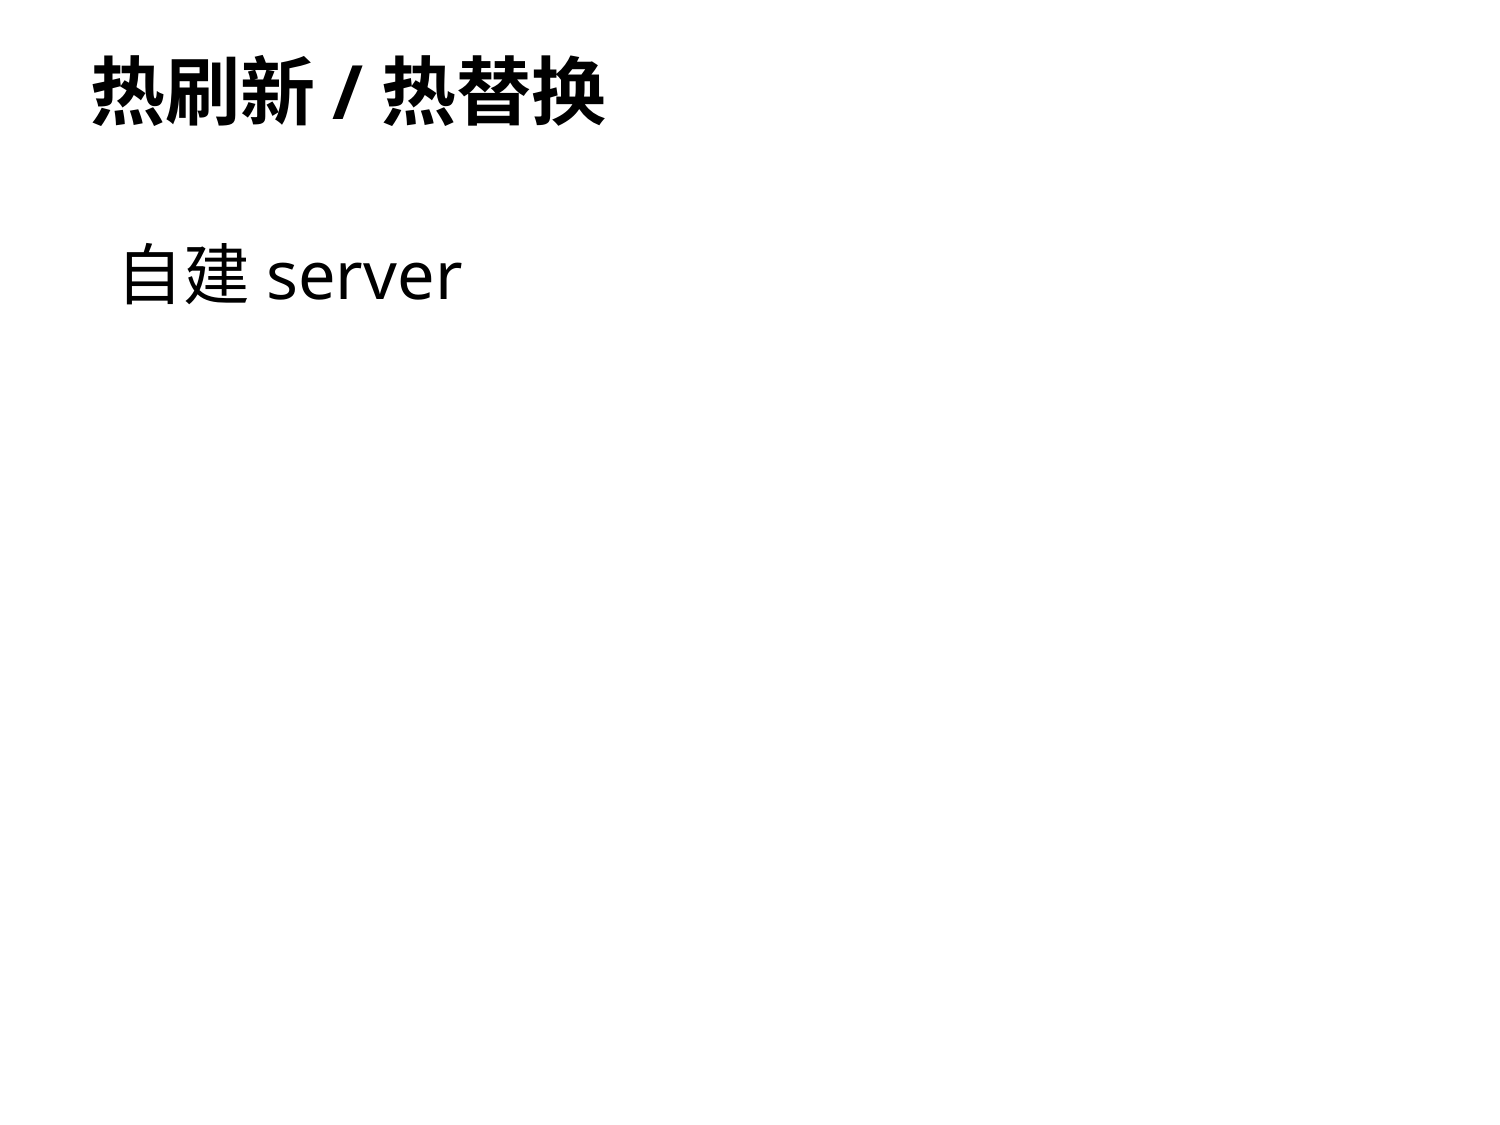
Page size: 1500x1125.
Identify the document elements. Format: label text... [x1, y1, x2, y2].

text_box 热刷新/热替换 [74, 30, 1425, 148]
text_box 自建server [101, 185, 1412, 320]
